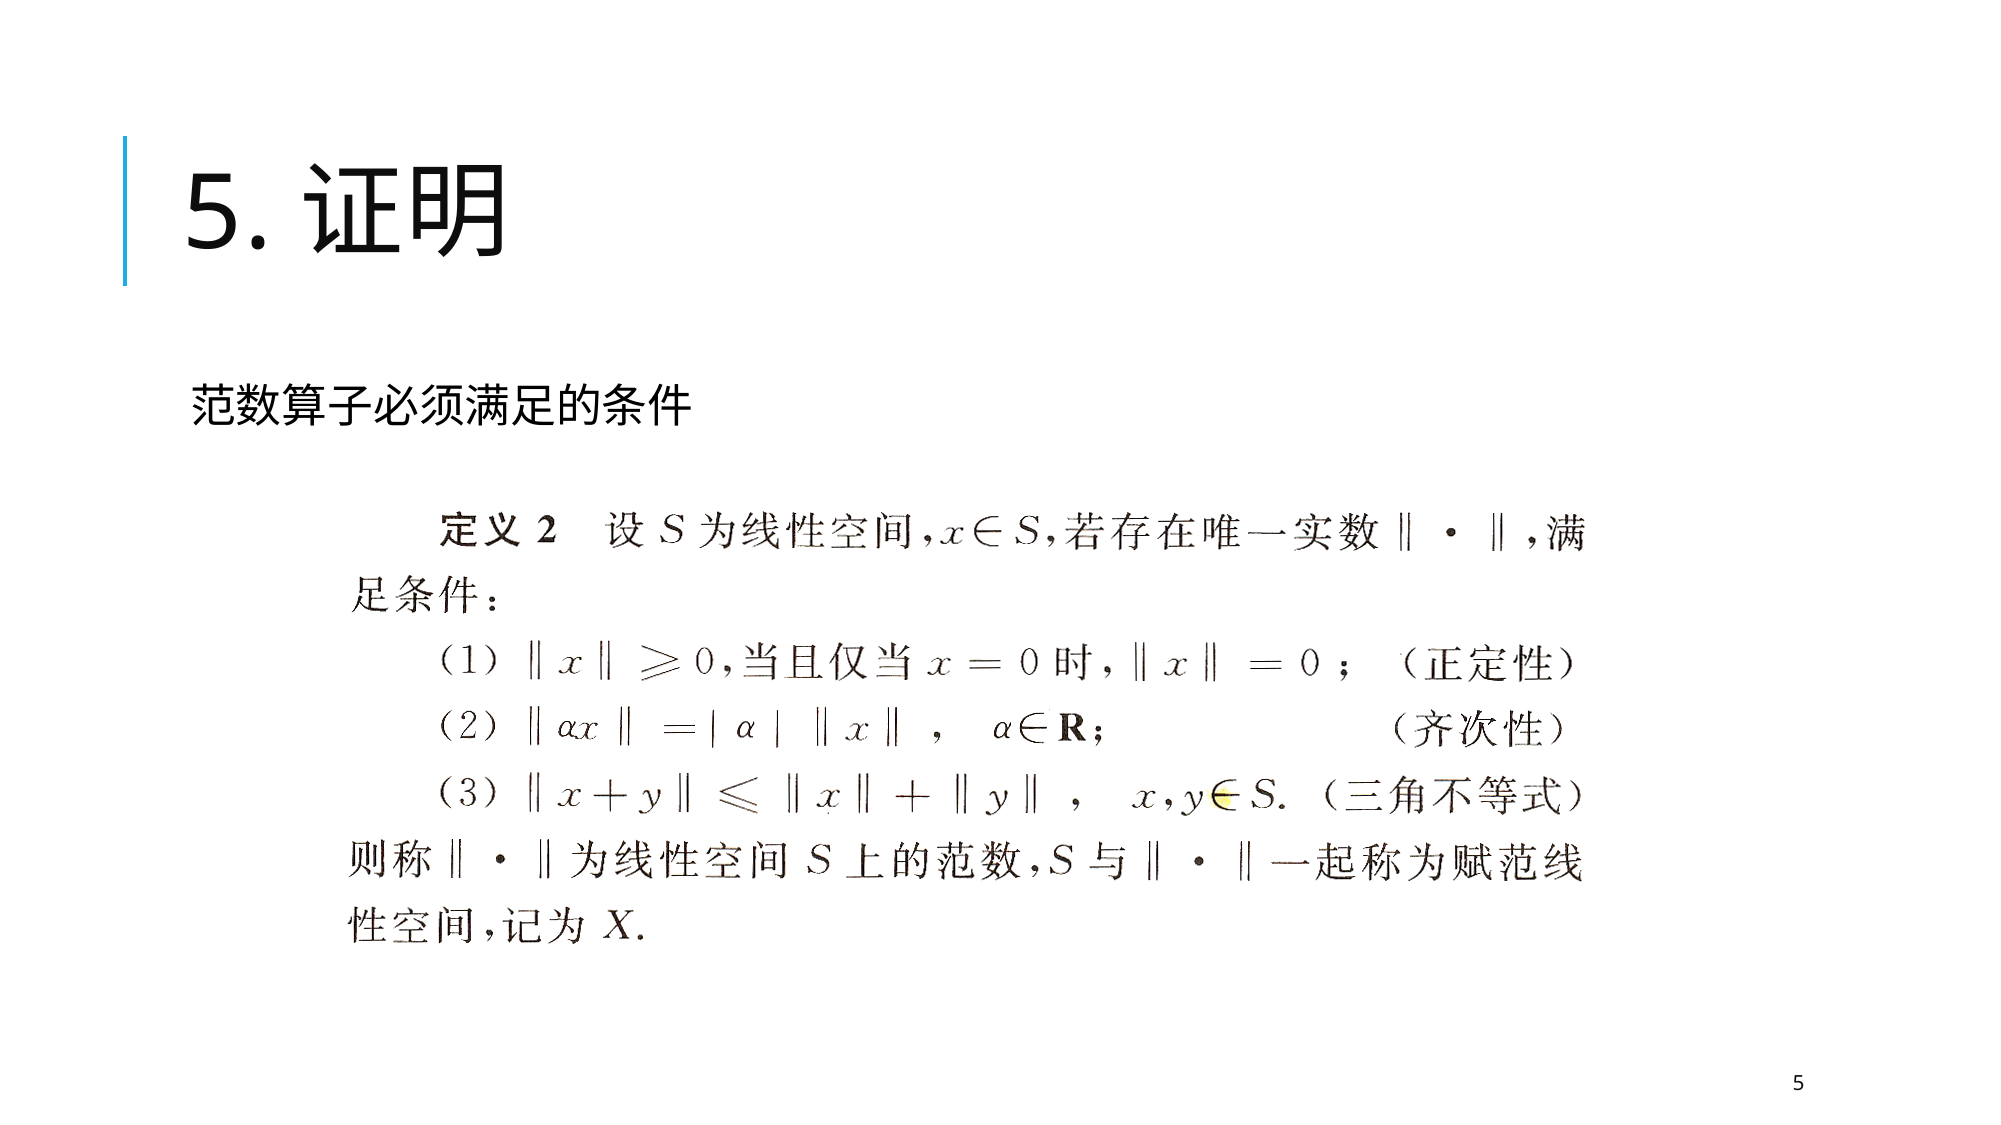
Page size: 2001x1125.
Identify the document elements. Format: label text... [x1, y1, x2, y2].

slide_number 5 [1777, 1061, 1938, 1107]
picture [327, 484, 1603, 958]
list 范数算子必须满足的条件 [168, 375, 1763, 1035]
